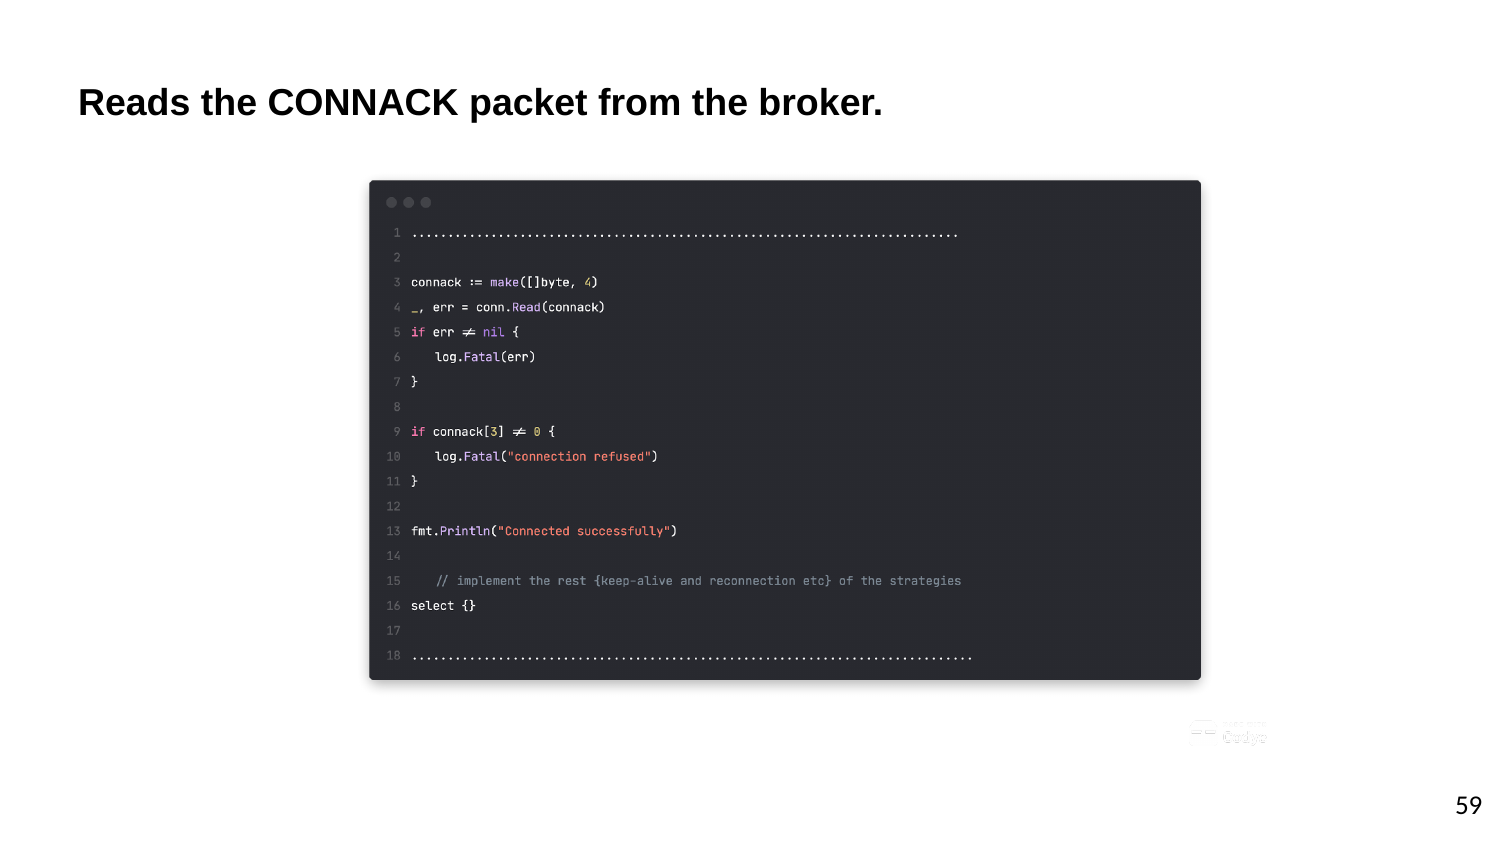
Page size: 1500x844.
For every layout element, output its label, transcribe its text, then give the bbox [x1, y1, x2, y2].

text_box Reads the CONNACK packet from the broker. [78, 78, 885, 146]
picture [296, 107, 1274, 754]
slide_number ‹#› [1440, 780, 1500, 830]
